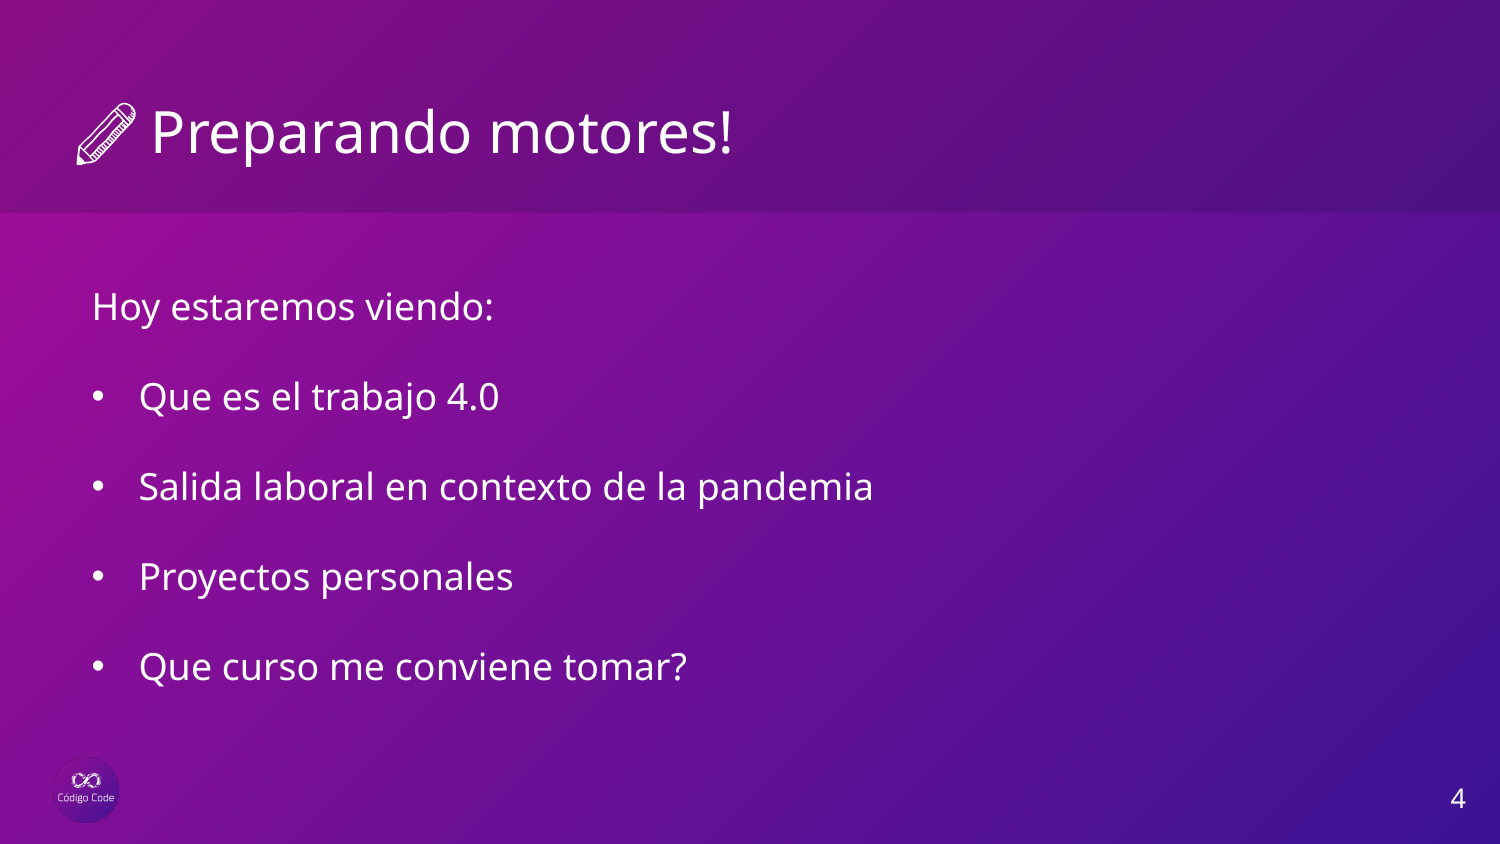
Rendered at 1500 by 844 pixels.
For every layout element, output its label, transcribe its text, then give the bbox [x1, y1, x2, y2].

slide_number 4 [1391, 766, 1482, 832]
text_box [76, 102, 136, 166]
picture [53, 757, 119, 823]
subtitle Hoy estaremos viendo: Que es el trabajo 4.0 Salida laboral en contexto de la pandemia Proyectos personales Que curso me conviene tomar? [76, 268, 1436, 718]
title Preparando motores! [135, 64, 1101, 181]
